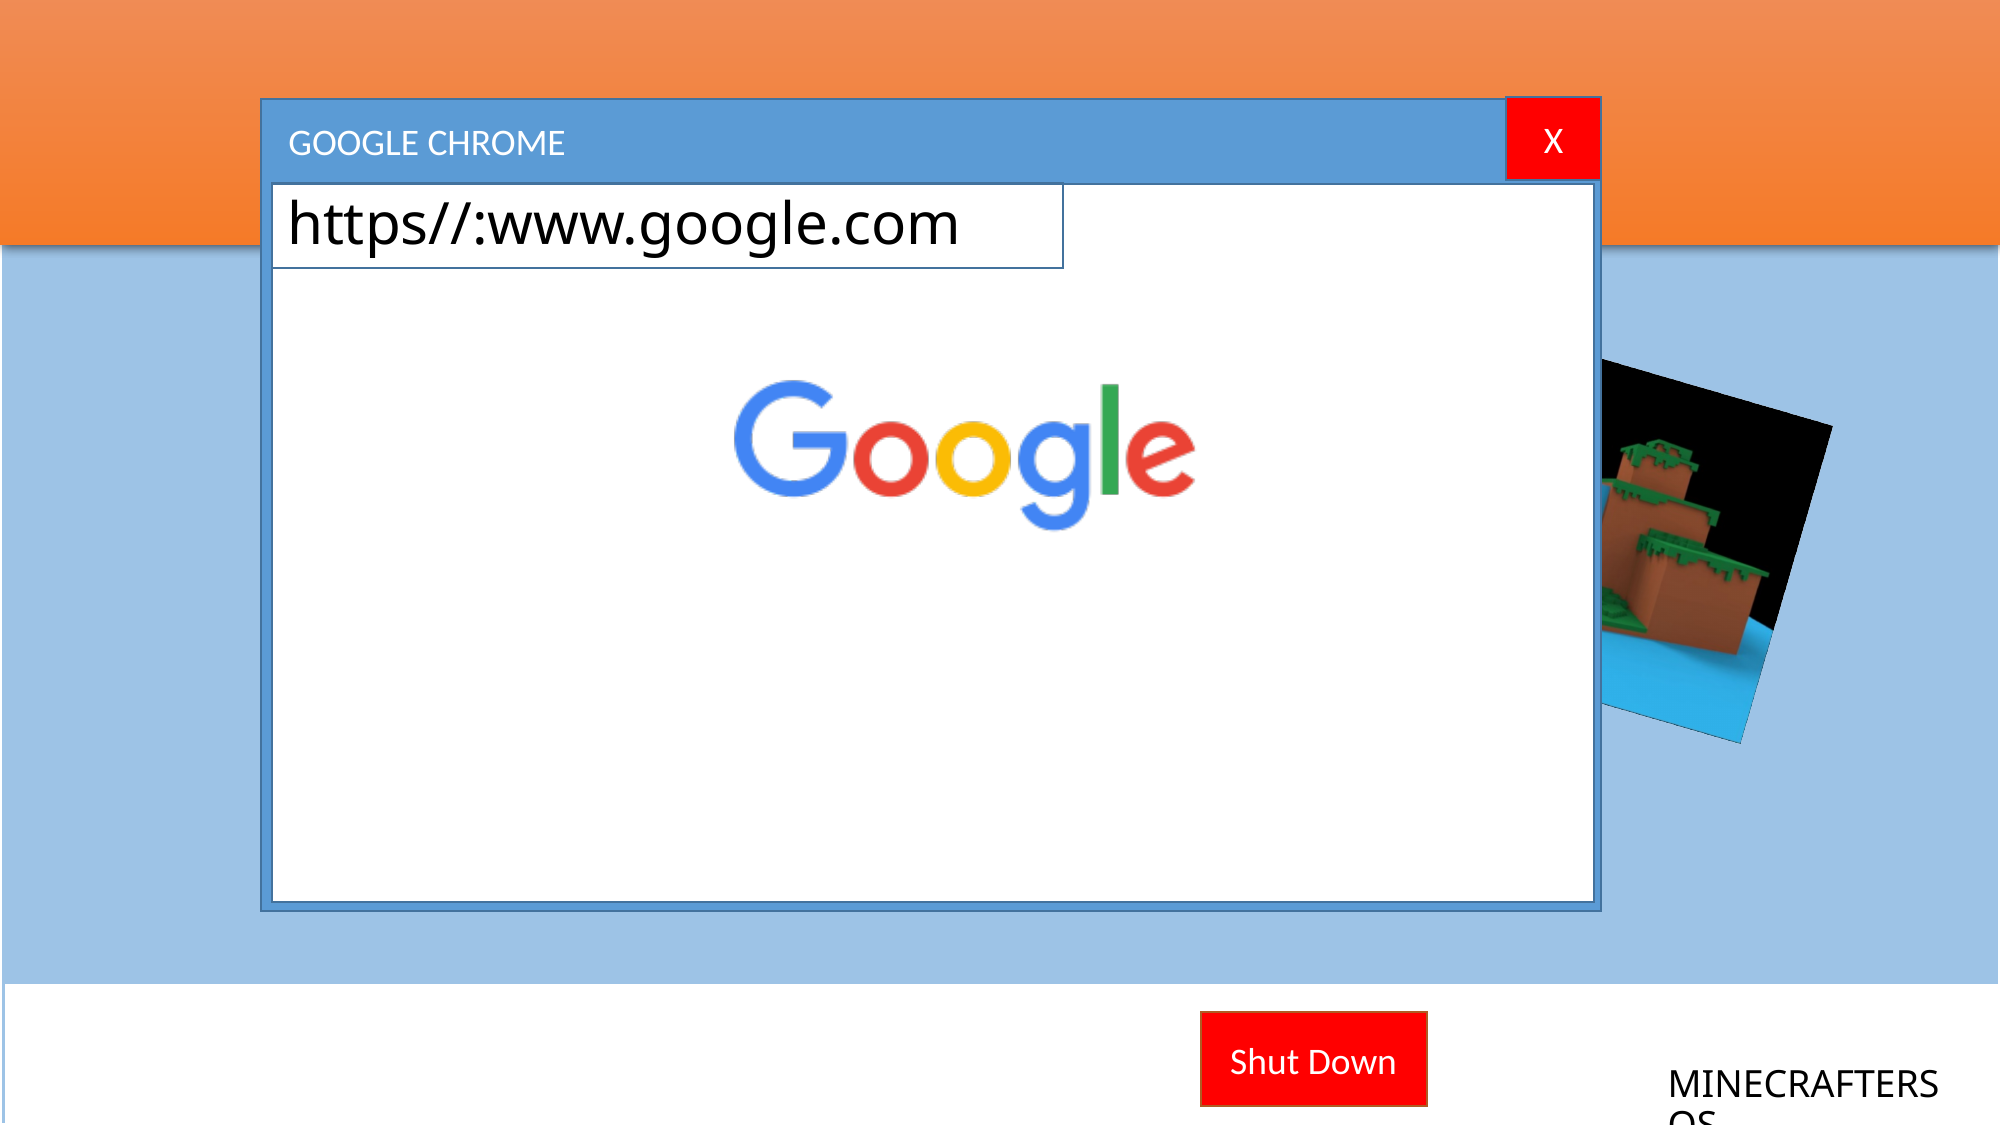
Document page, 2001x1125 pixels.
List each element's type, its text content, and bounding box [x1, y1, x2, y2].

text_box [271, 183, 1595, 903]
text_box Shut Down [1200, 1011, 1428, 1107]
text_box MINECRAFTERS OS [1652, 1048, 2000, 1125]
text_box [271, 182, 1064, 269]
picture [731, 377, 1201, 550]
text_box [0, 256, 2000, 1125]
text_box [0, 0, 2000, 245]
text_box X [1505, 96, 1602, 181]
title Youtube [1794, 416, 2000, 634]
text_box GOOGLE CHROME [273, 111, 621, 171]
text_box [5, 984, 2000, 1125]
text_box [260, 98, 1602, 912]
picture [1466, 359, 1796, 743]
